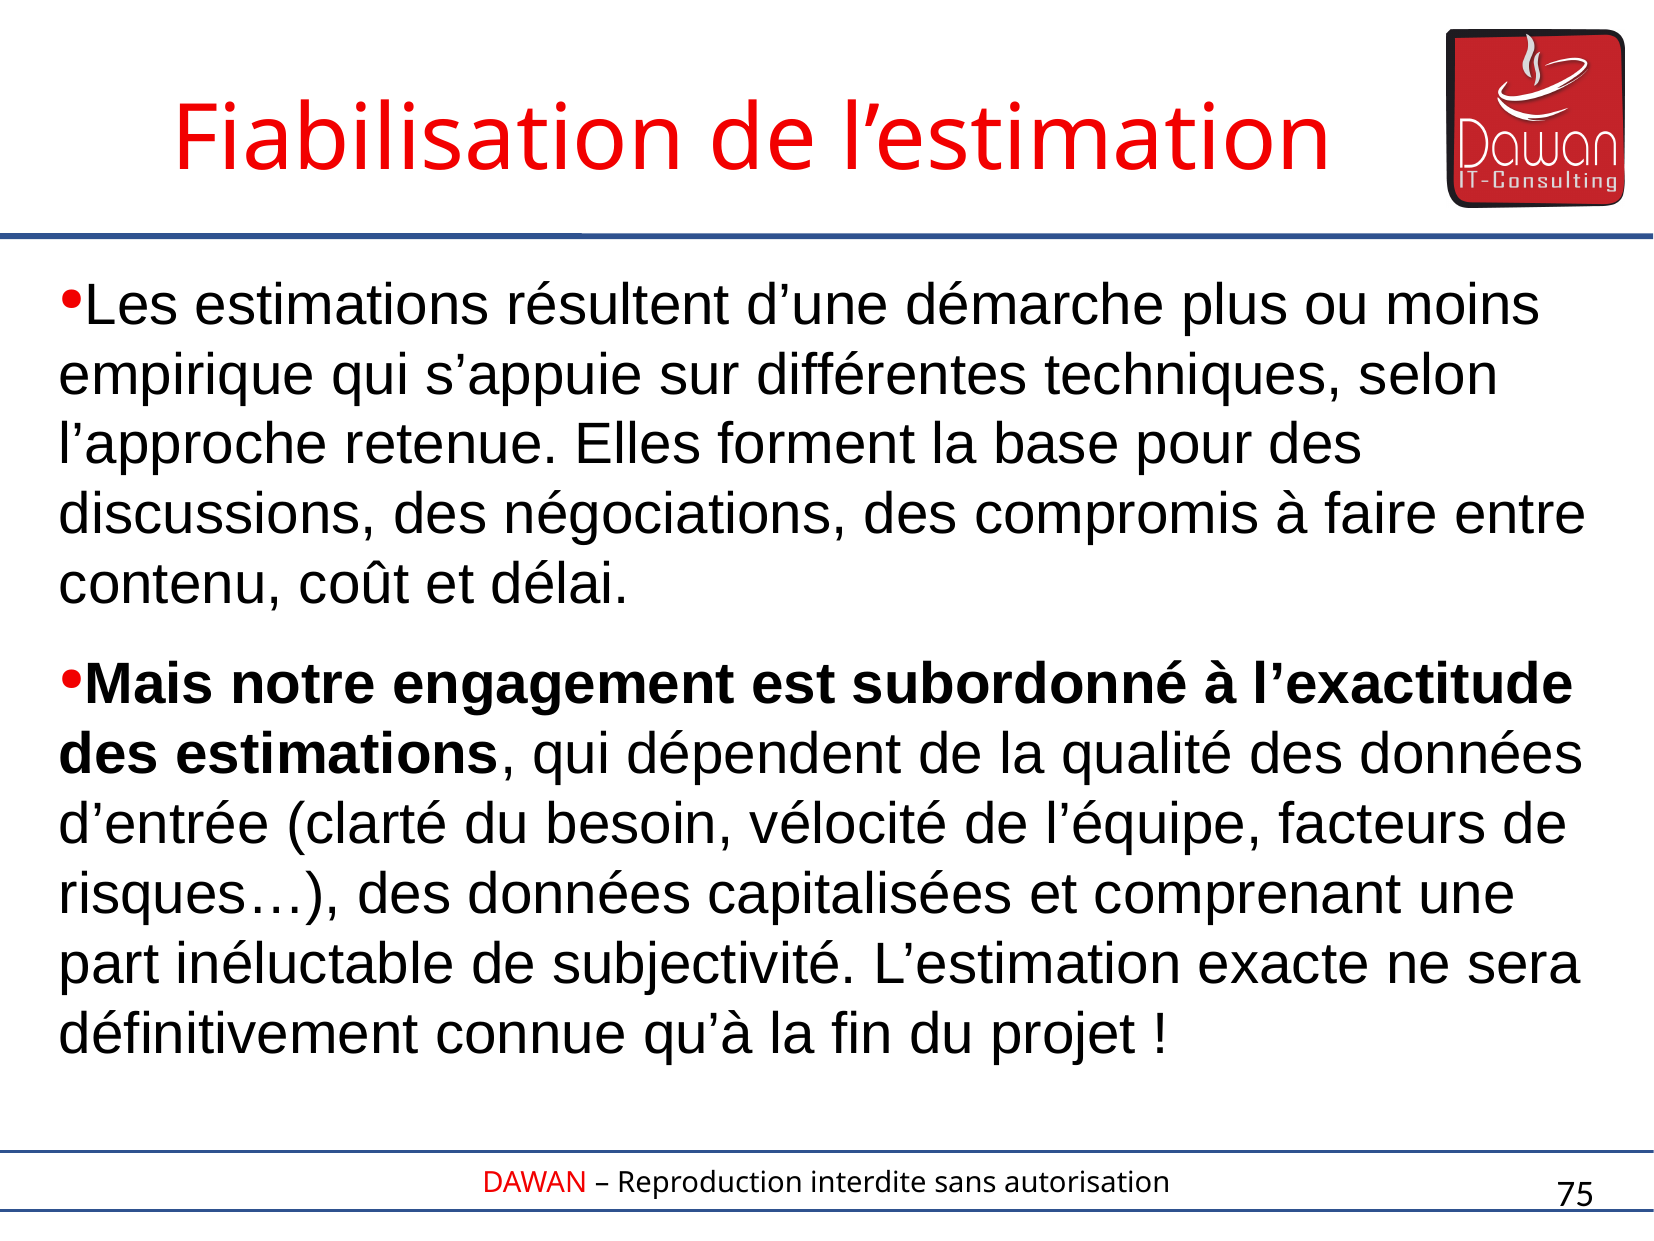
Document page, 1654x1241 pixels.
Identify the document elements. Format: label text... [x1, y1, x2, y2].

picture [1447, 29, 1625, 208]
list Les estimations résultent d’une démarche plus ou moins empirique qui s’appuie sur différentes techniques, selon l’approche retenue. Elles forment la base pour des discussions, des négociations, des compromis à faire entre contenu, coût et délai. Mais notre engagement est subordonné à l’exactitude des estimations, qui dépendent de la qualité des données d’entrée (clarté du besoin, vélocité de l’équipe, facteurs de risques…), des données capitalisées et comprenant une part inéluctable de subjectivité. L’estimation exacte ne sera définitivement connue qu’à la ﬁn du projet ! [59, 265, 1595, 1109]
title Fiabilisation de l’estimation [59, 29, 1447, 237]
text_box 75 [1535, 1169, 1595, 1233]
